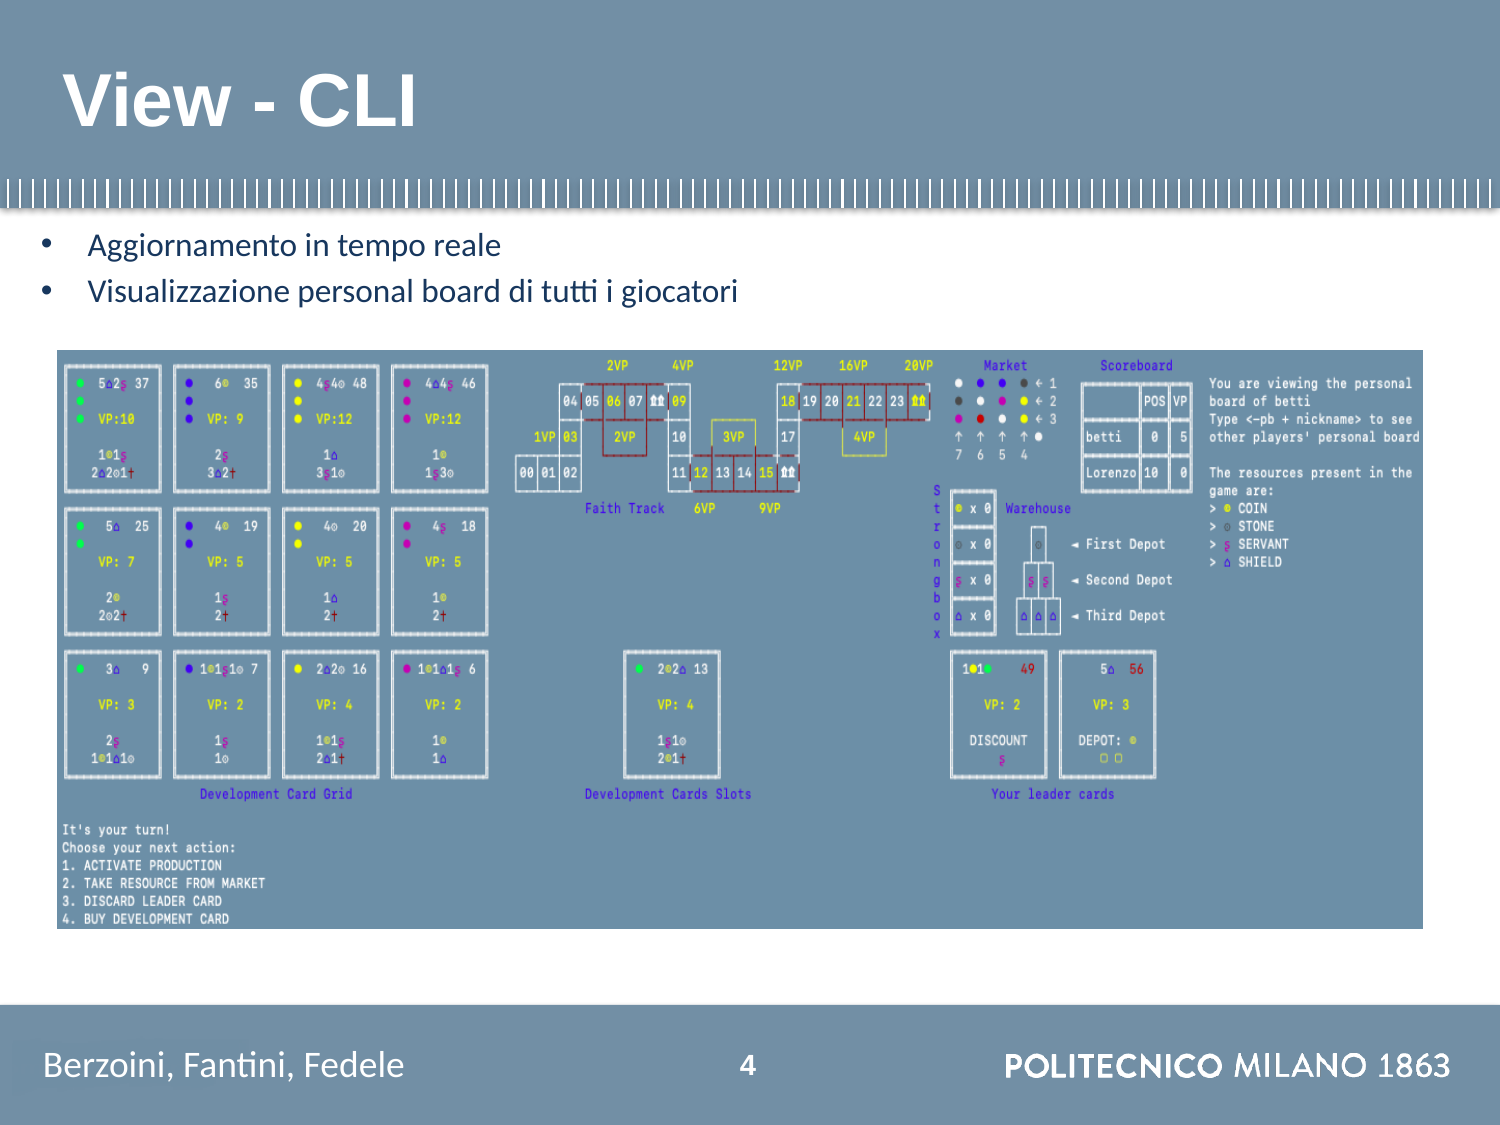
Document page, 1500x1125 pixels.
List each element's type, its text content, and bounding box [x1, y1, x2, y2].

picture [999, 1041, 1456, 1089]
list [57, 350, 1424, 929]
text_box Aggiornamento in tempo reale Visualizzazione personal board di tutti i giocatori [25, 153, 1455, 398]
text_box View - CLI [47, 43, 1455, 182]
text_box 4 [725, 1039, 771, 1090]
picture [12, 1026, 526, 1103]
